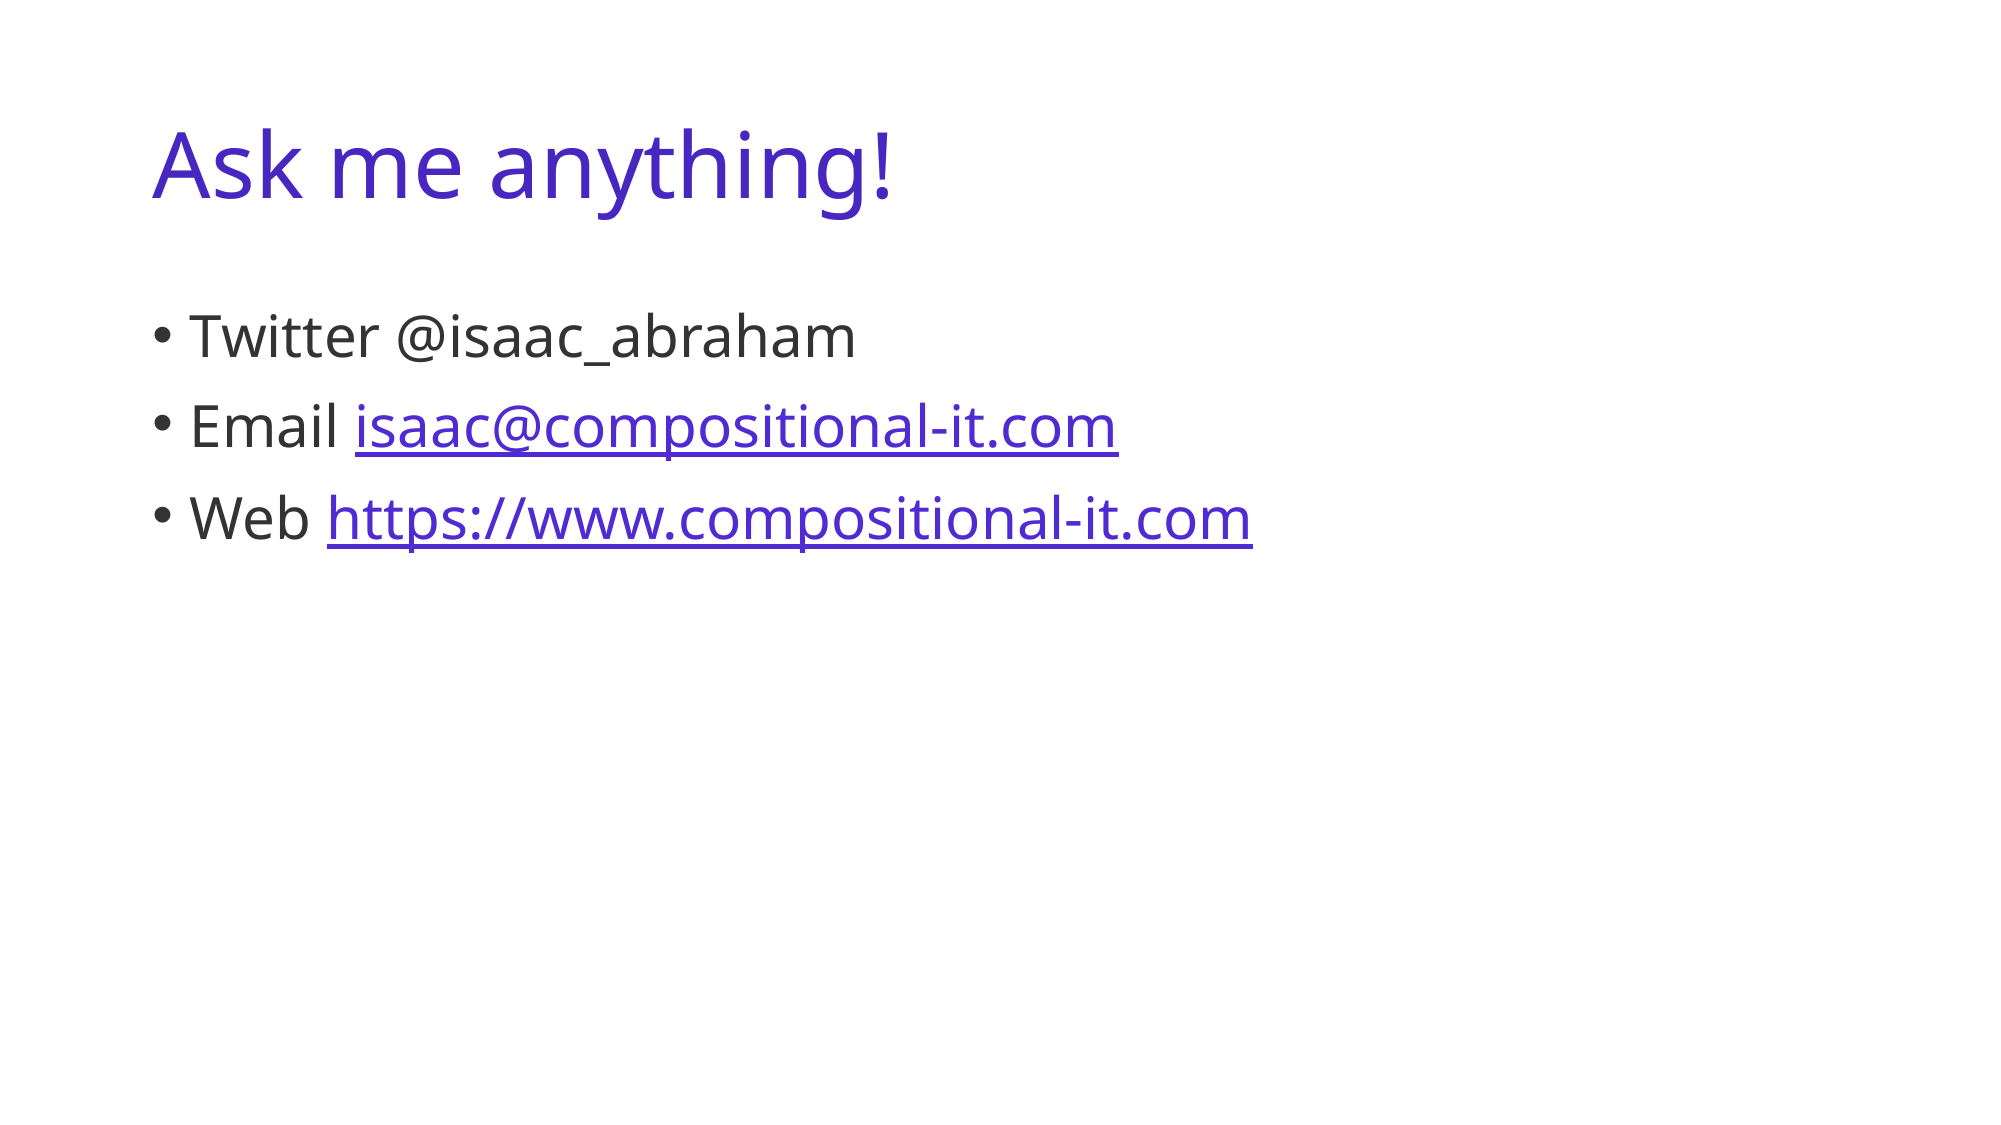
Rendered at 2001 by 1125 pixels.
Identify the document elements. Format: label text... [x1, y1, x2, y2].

list Twitter @isaac_abraham Email isaac@compositional-it.com Web https://www.compositional-it.com [137, 299, 1863, 1014]
title Ask me anything! [137, 59, 1863, 278]
